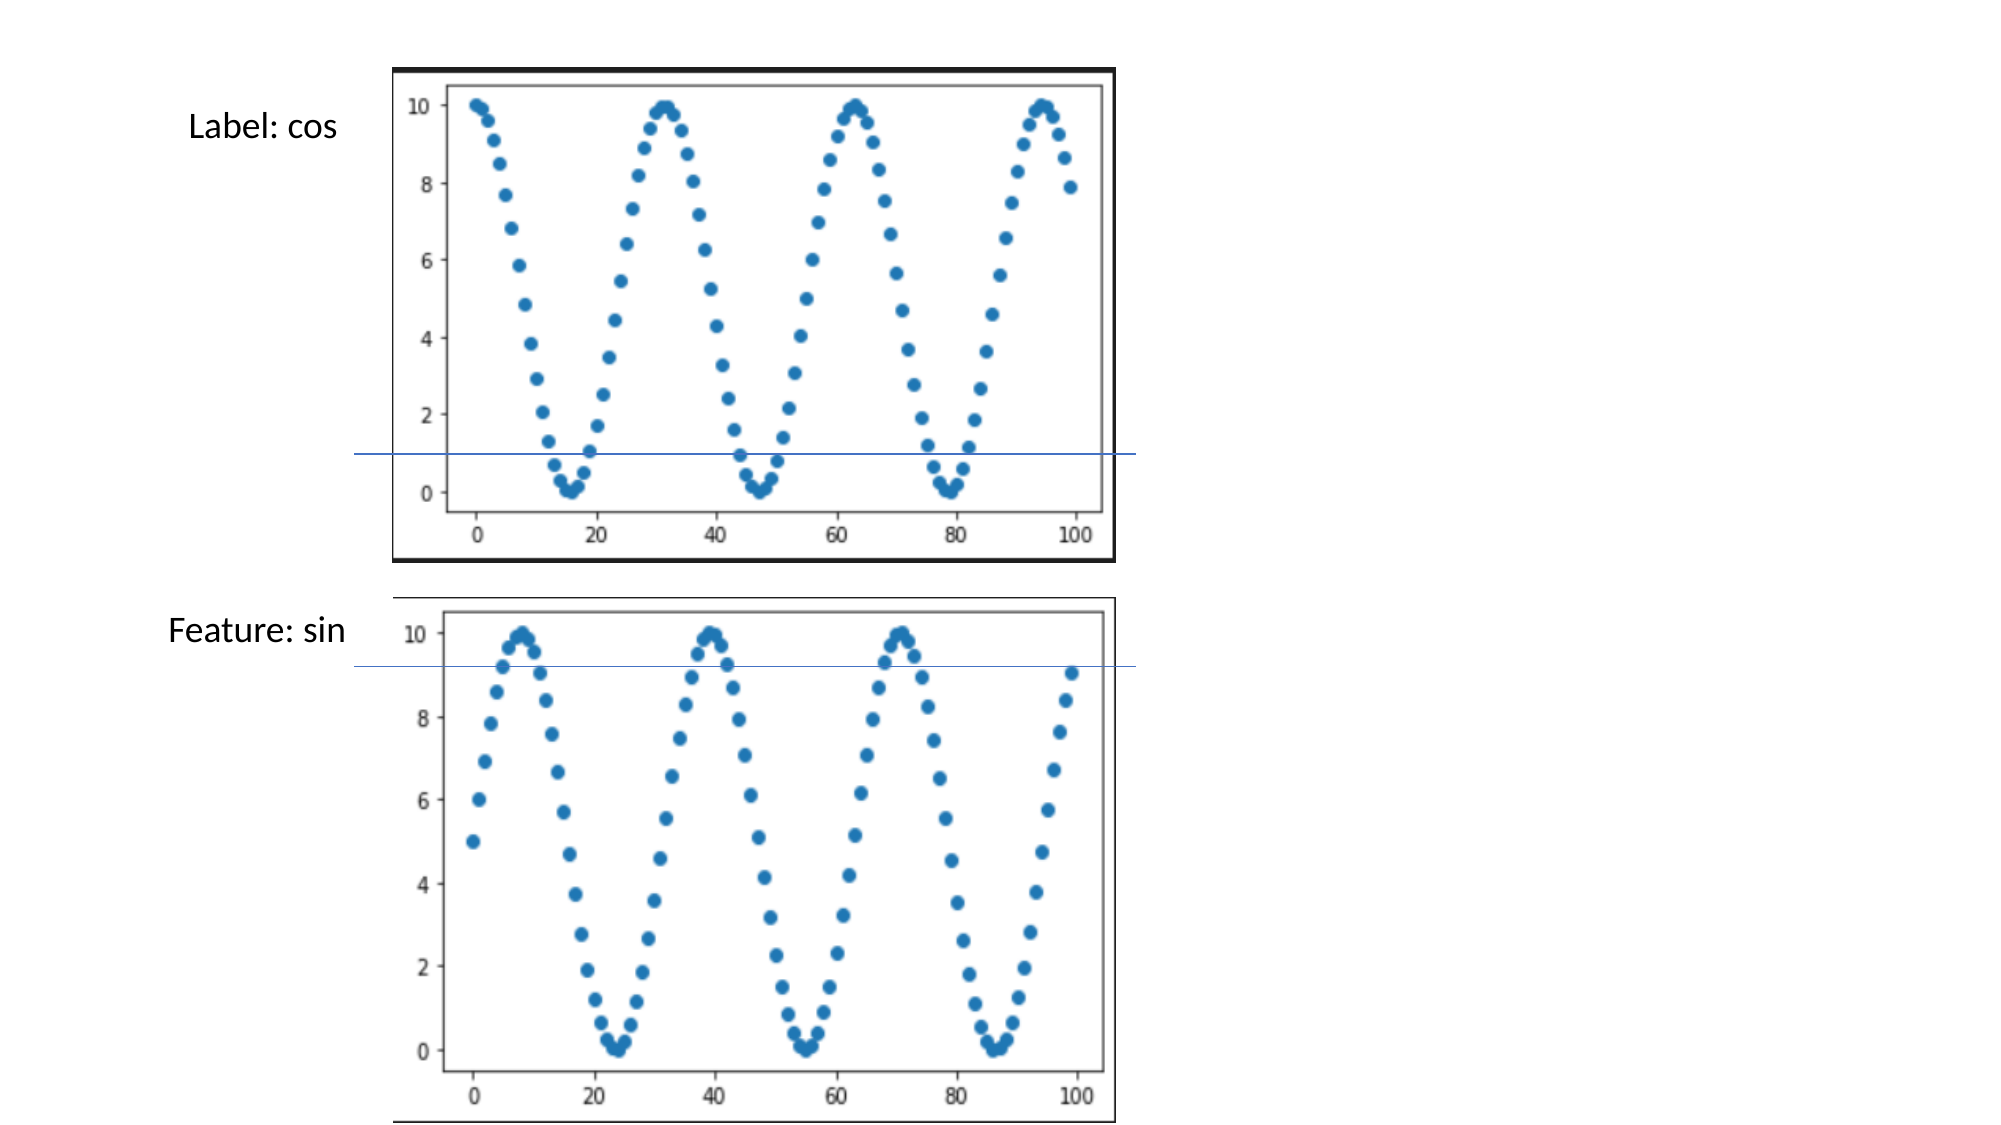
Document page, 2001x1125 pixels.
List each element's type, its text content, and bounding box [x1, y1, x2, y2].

picture [393, 597, 1116, 666]
text_box Feature: sin [153, 597, 362, 658]
text_box Label: cos [173, 93, 353, 154]
picture [393, 667, 1116, 1123]
picture [392, 67, 1116, 453]
picture [392, 455, 1116, 563]
